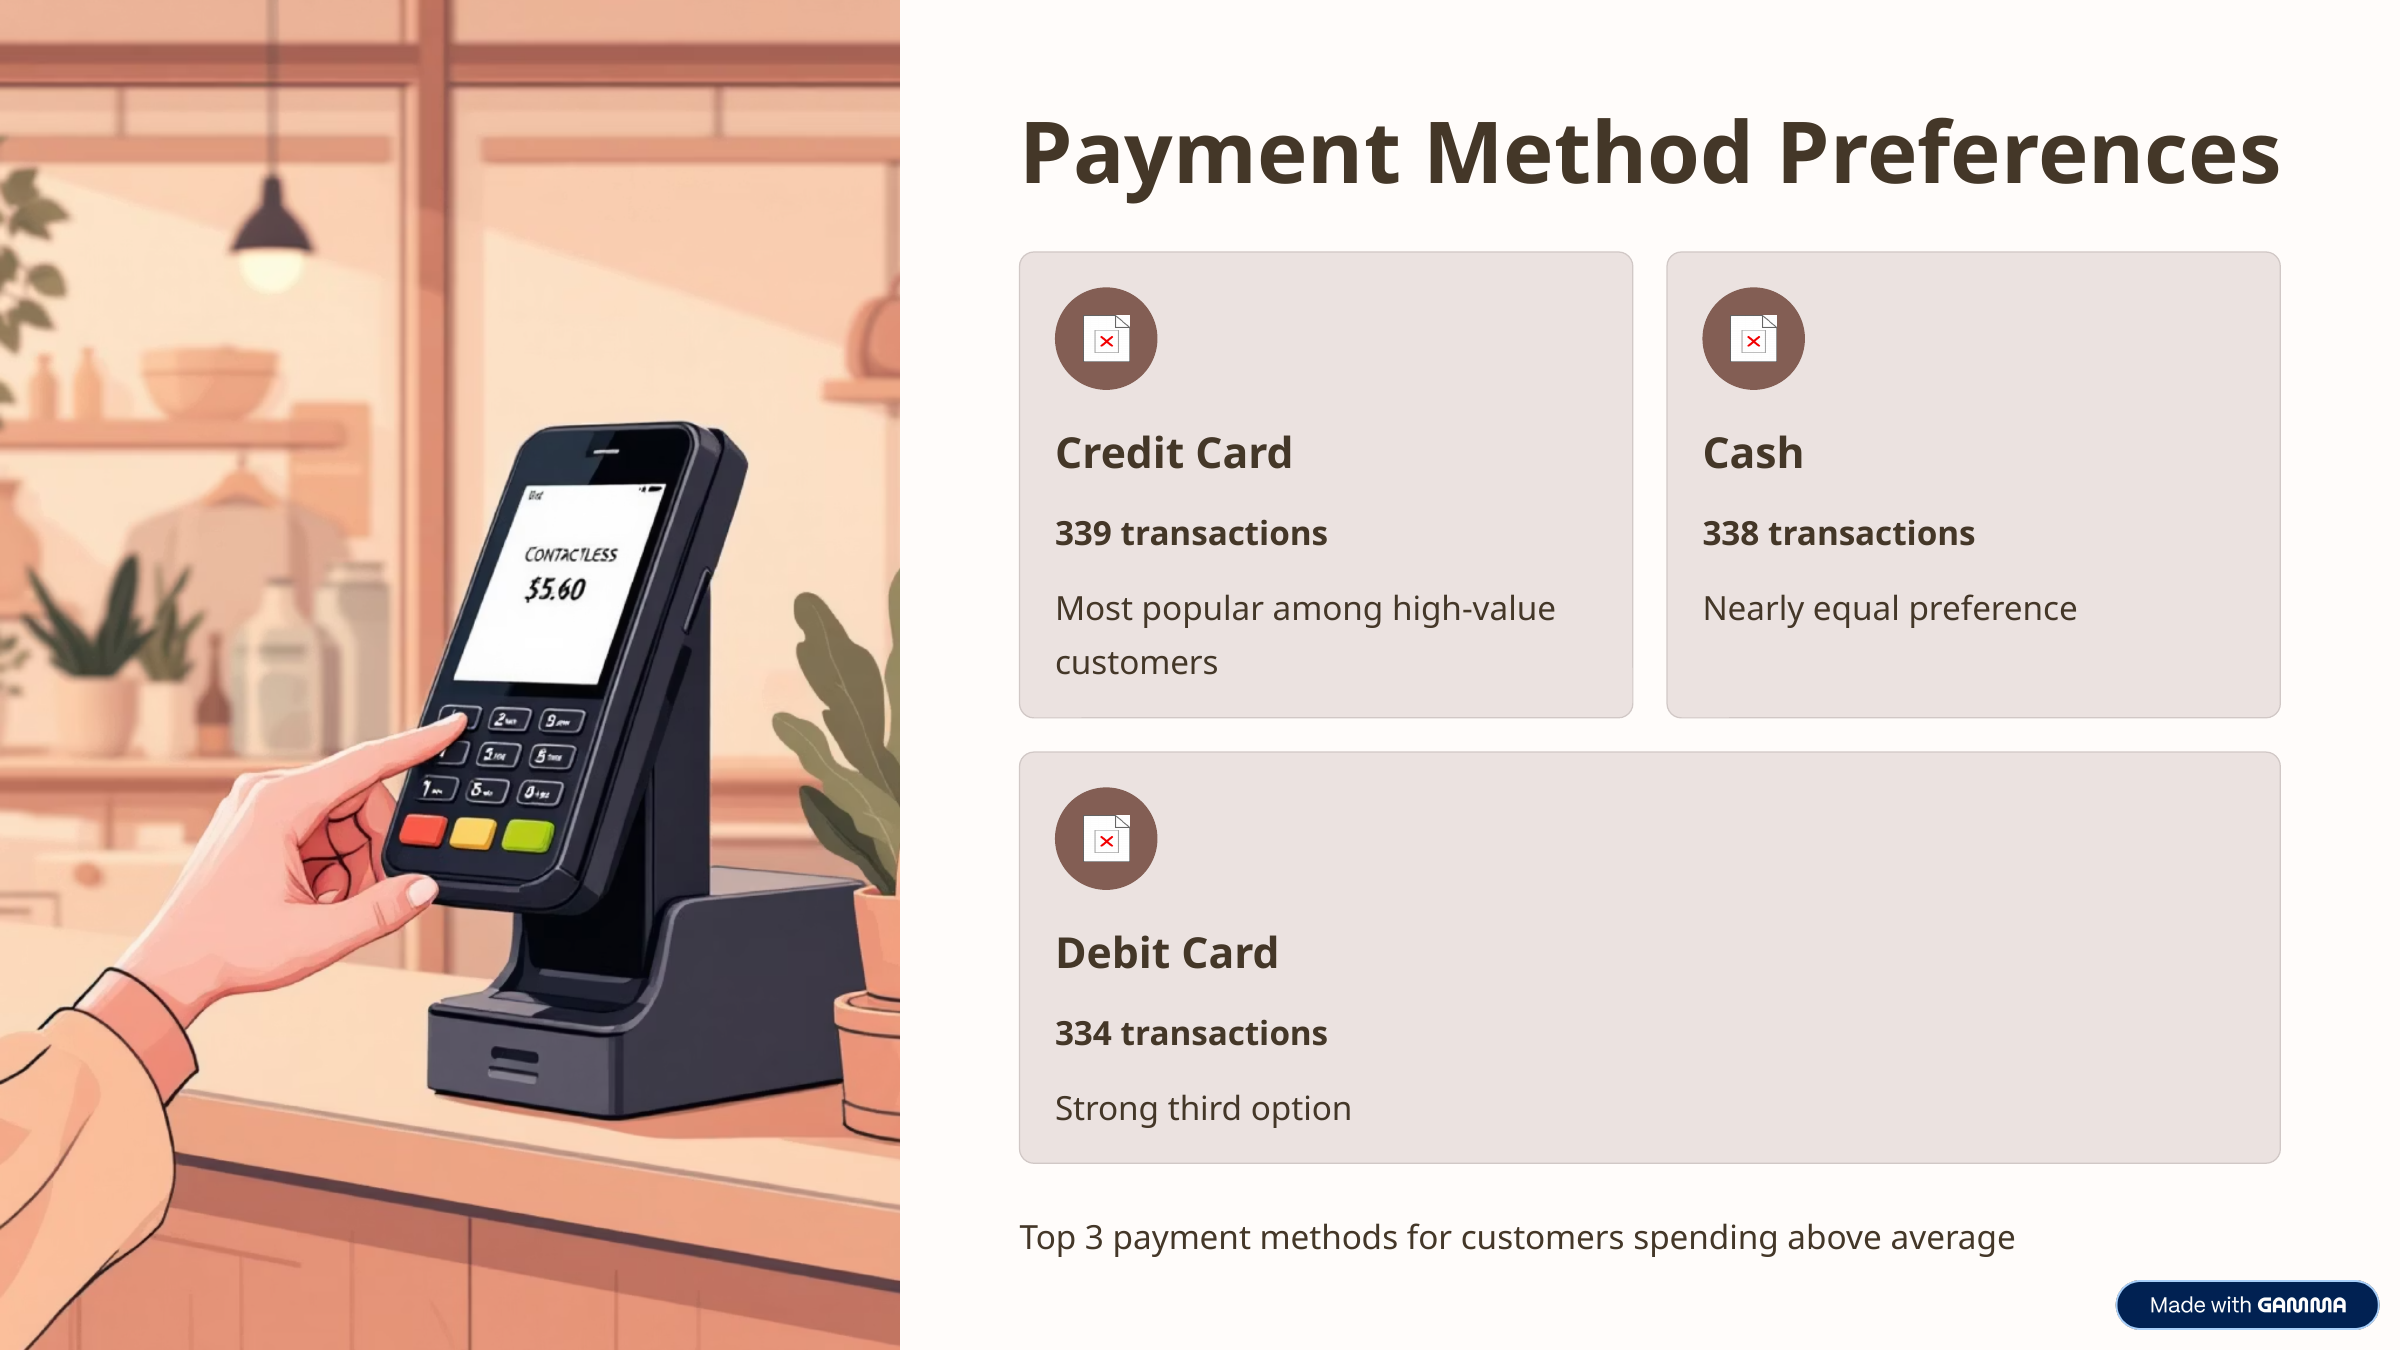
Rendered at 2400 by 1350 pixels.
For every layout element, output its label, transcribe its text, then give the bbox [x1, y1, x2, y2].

text_box 339 transactions [1054, 497, 1598, 553]
text_box [1019, 752, 2281, 1164]
text_box Top 3 payment methods for customers spending above average [1019, 1201, 2281, 1257]
picture [0, 0, 900, 1350]
text_box 338 transactions [1702, 497, 2245, 553]
picture [1730, 315, 1777, 362]
text_box Payment Method Preferences [1019, 93, 2078, 201]
text_box Nearly equal preference [1702, 573, 2245, 628]
text_box [1019, 251, 1633, 718]
text_box Strong third option [1055, 1073, 2245, 1128]
picture [1083, 815, 1130, 862]
text_box [1054, 287, 1158, 390]
picture [2106, 1271, 2389, 1339]
picture [1083, 315, 1130, 362]
text_box [1667, 251, 2281, 718]
text_box Debit Card [1055, 924, 1483, 978]
text_box [1054, 787, 1158, 890]
text_box Most popular among high-value customers [1054, 573, 1598, 683]
text_box Cash [1702, 424, 2130, 478]
text_box [1702, 287, 1805, 390]
text_box 334 transactions [1055, 997, 2245, 1053]
text_box Credit Card [1055, 424, 1483, 478]
